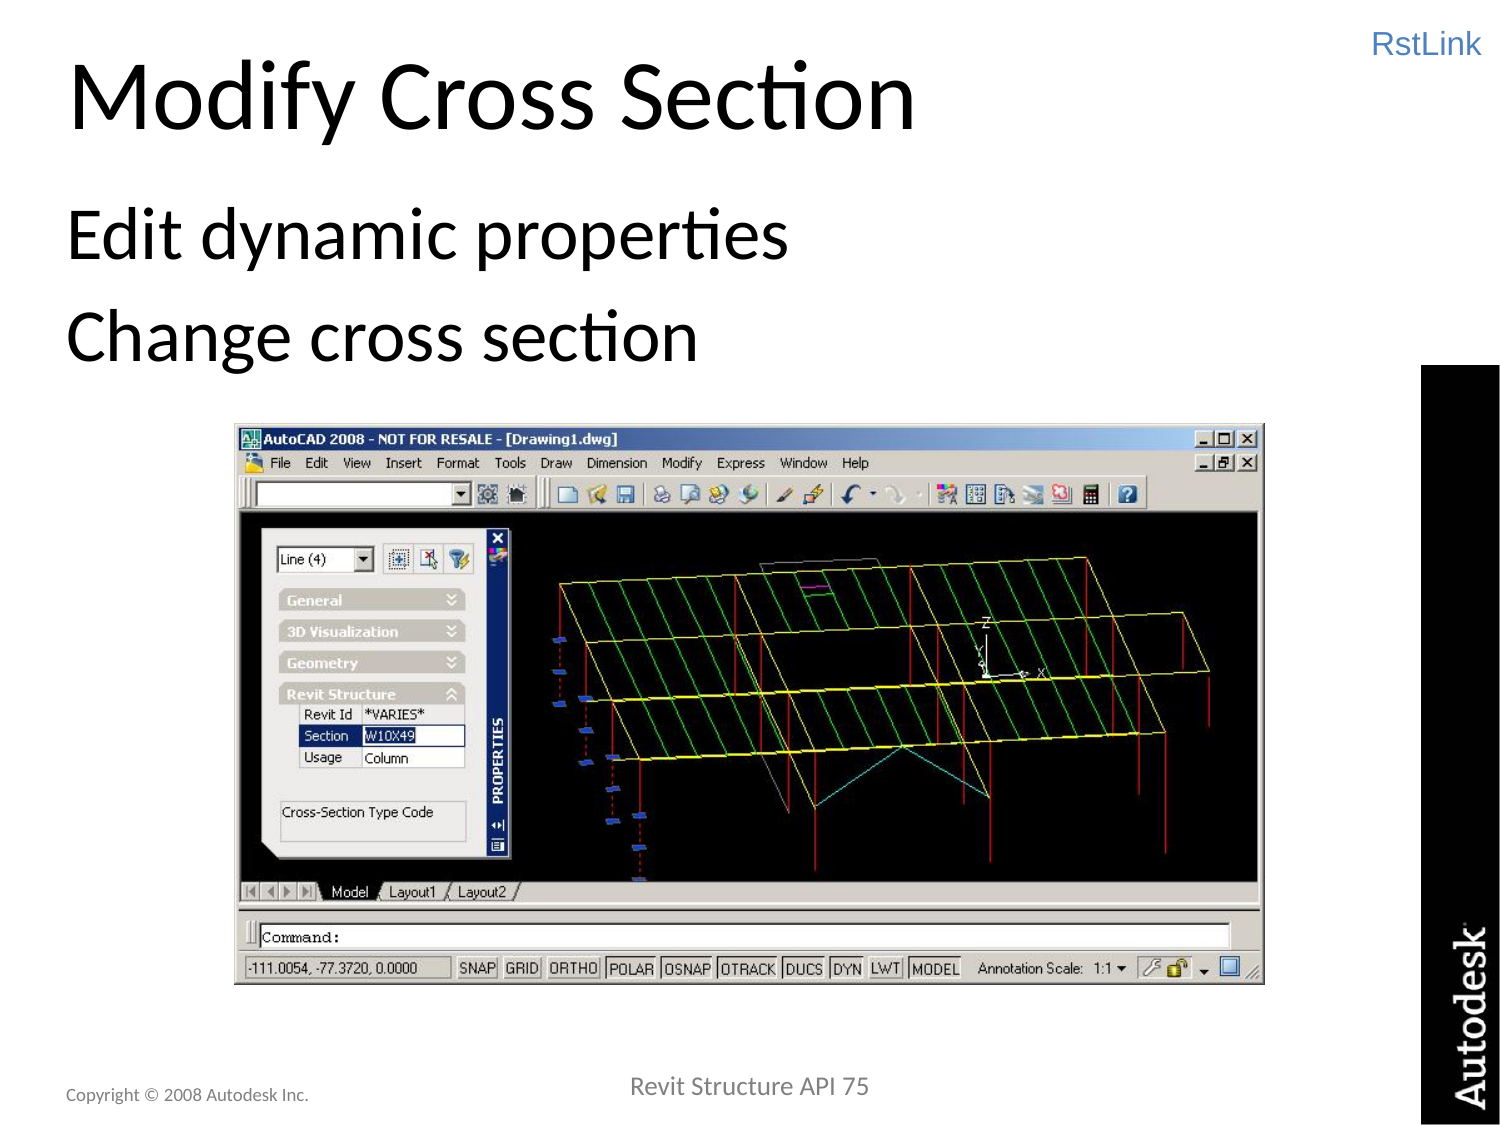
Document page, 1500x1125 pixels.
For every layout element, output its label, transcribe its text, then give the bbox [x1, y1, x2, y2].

title Modify Cross Section [52, 22, 1483, 185]
list Edit dynamic properties Change cross section [51, 176, 1420, 1024]
picture [1420, 365, 1500, 1125]
text_box RstLink [1151, 22, 1483, 63]
picture [234, 423, 1265, 985]
